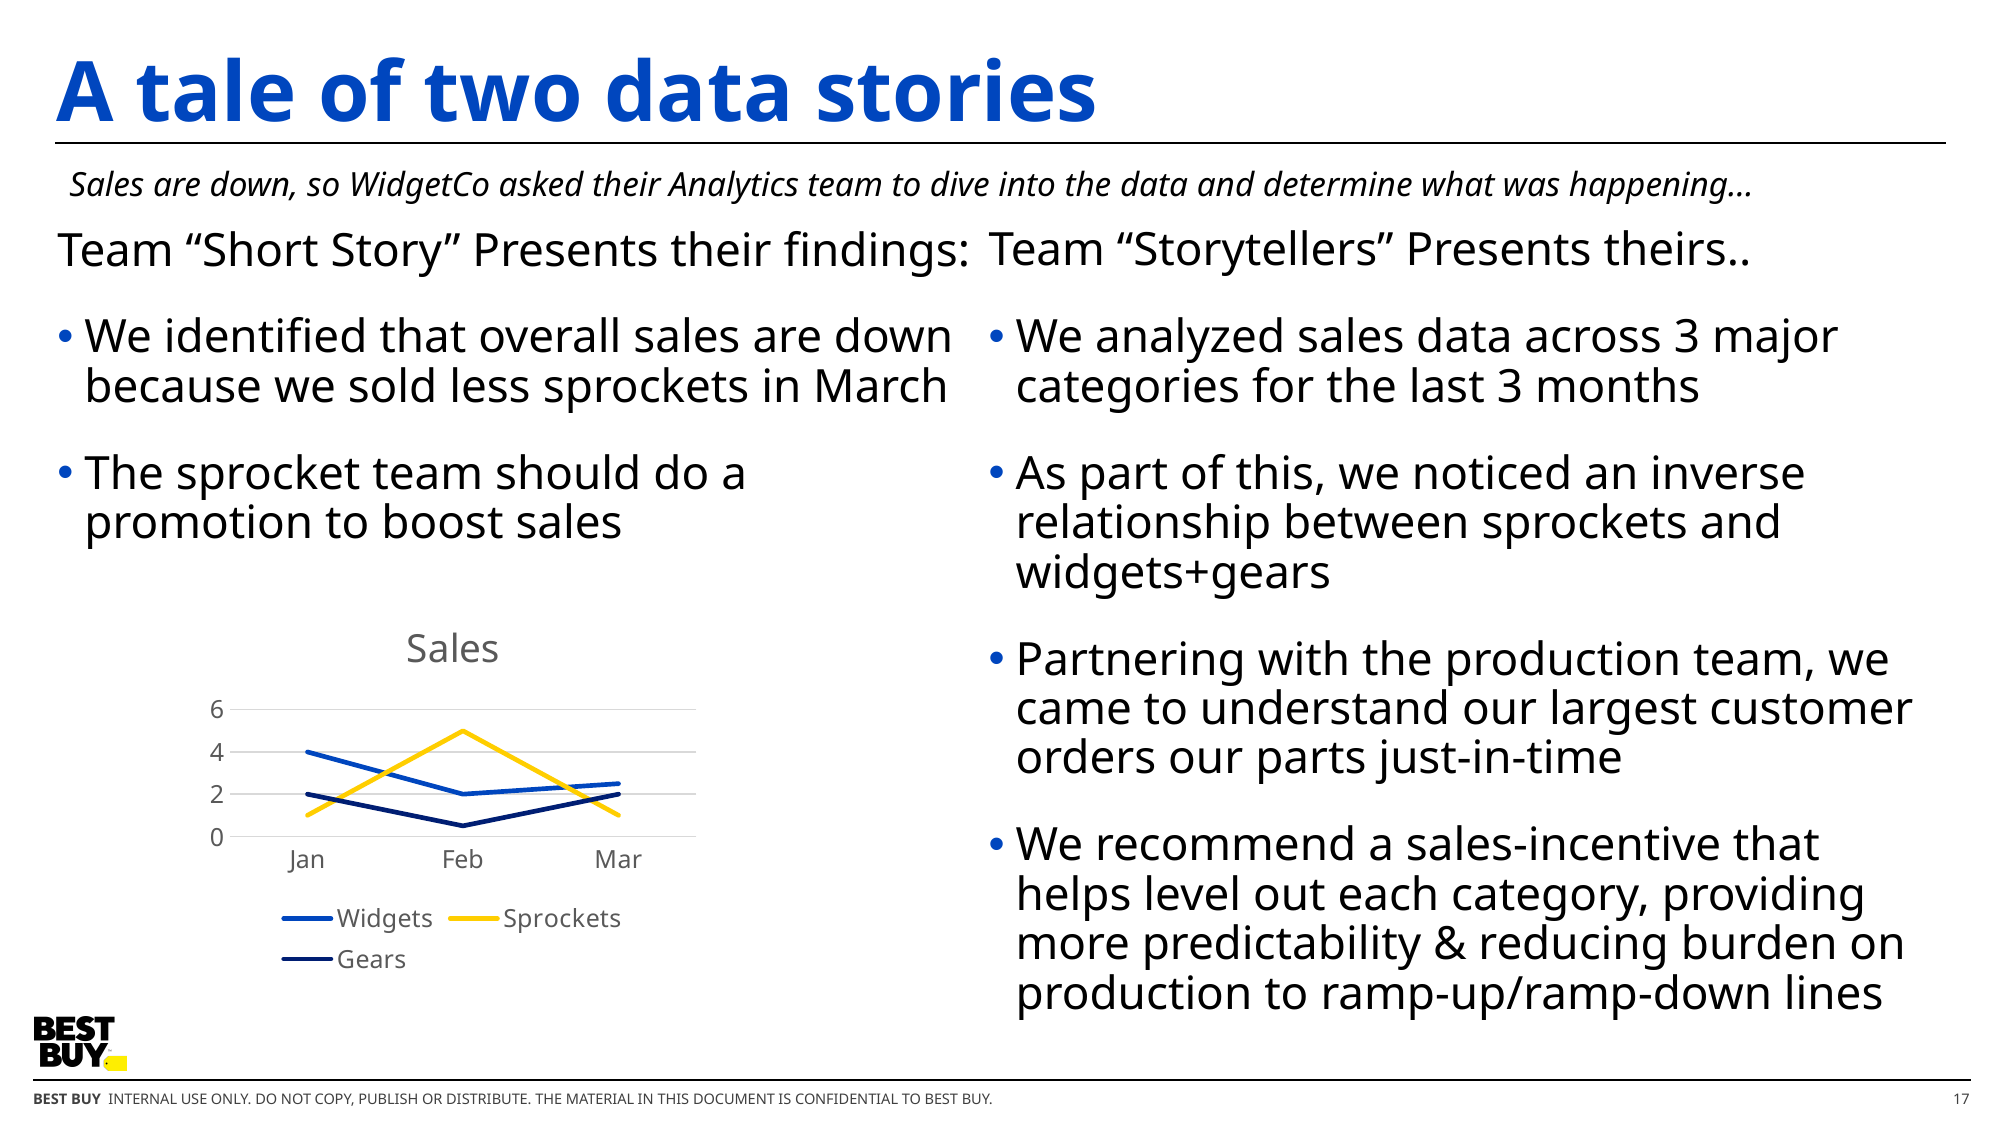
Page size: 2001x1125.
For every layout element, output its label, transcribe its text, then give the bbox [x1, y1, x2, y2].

slide_number 17 [1935, 1090, 1970, 1116]
chart [199, 592, 707, 983]
text_box Sales are down, so WidgetCo asked their Analytics team to dive into the data and determine what was happening… [69, 162, 1944, 203]
picture [34, 1016, 127, 1071]
list Team “Short Story” Presents their findings: We identified that overall sales are down because we sold less sprockets in March The sprocket team should do a promotion to boost sales [56, 226, 987, 994]
title A tale of two data stories [56, 51, 1947, 143]
text_box Team “Storytellers” Presents theirs.. We analyzed sales data across 3 major categories for the last 3 months As part of this, we noticed an inverse relationship between sprockets and widgets+gears Partnering with the production team, we came to understand our largest customer orders our parts just-in-time We recommend a sales-incentive that helps level out each category, providing more predictability & reducing burden on production to ramp-up/ramp-down lines [987, 226, 1919, 994]
